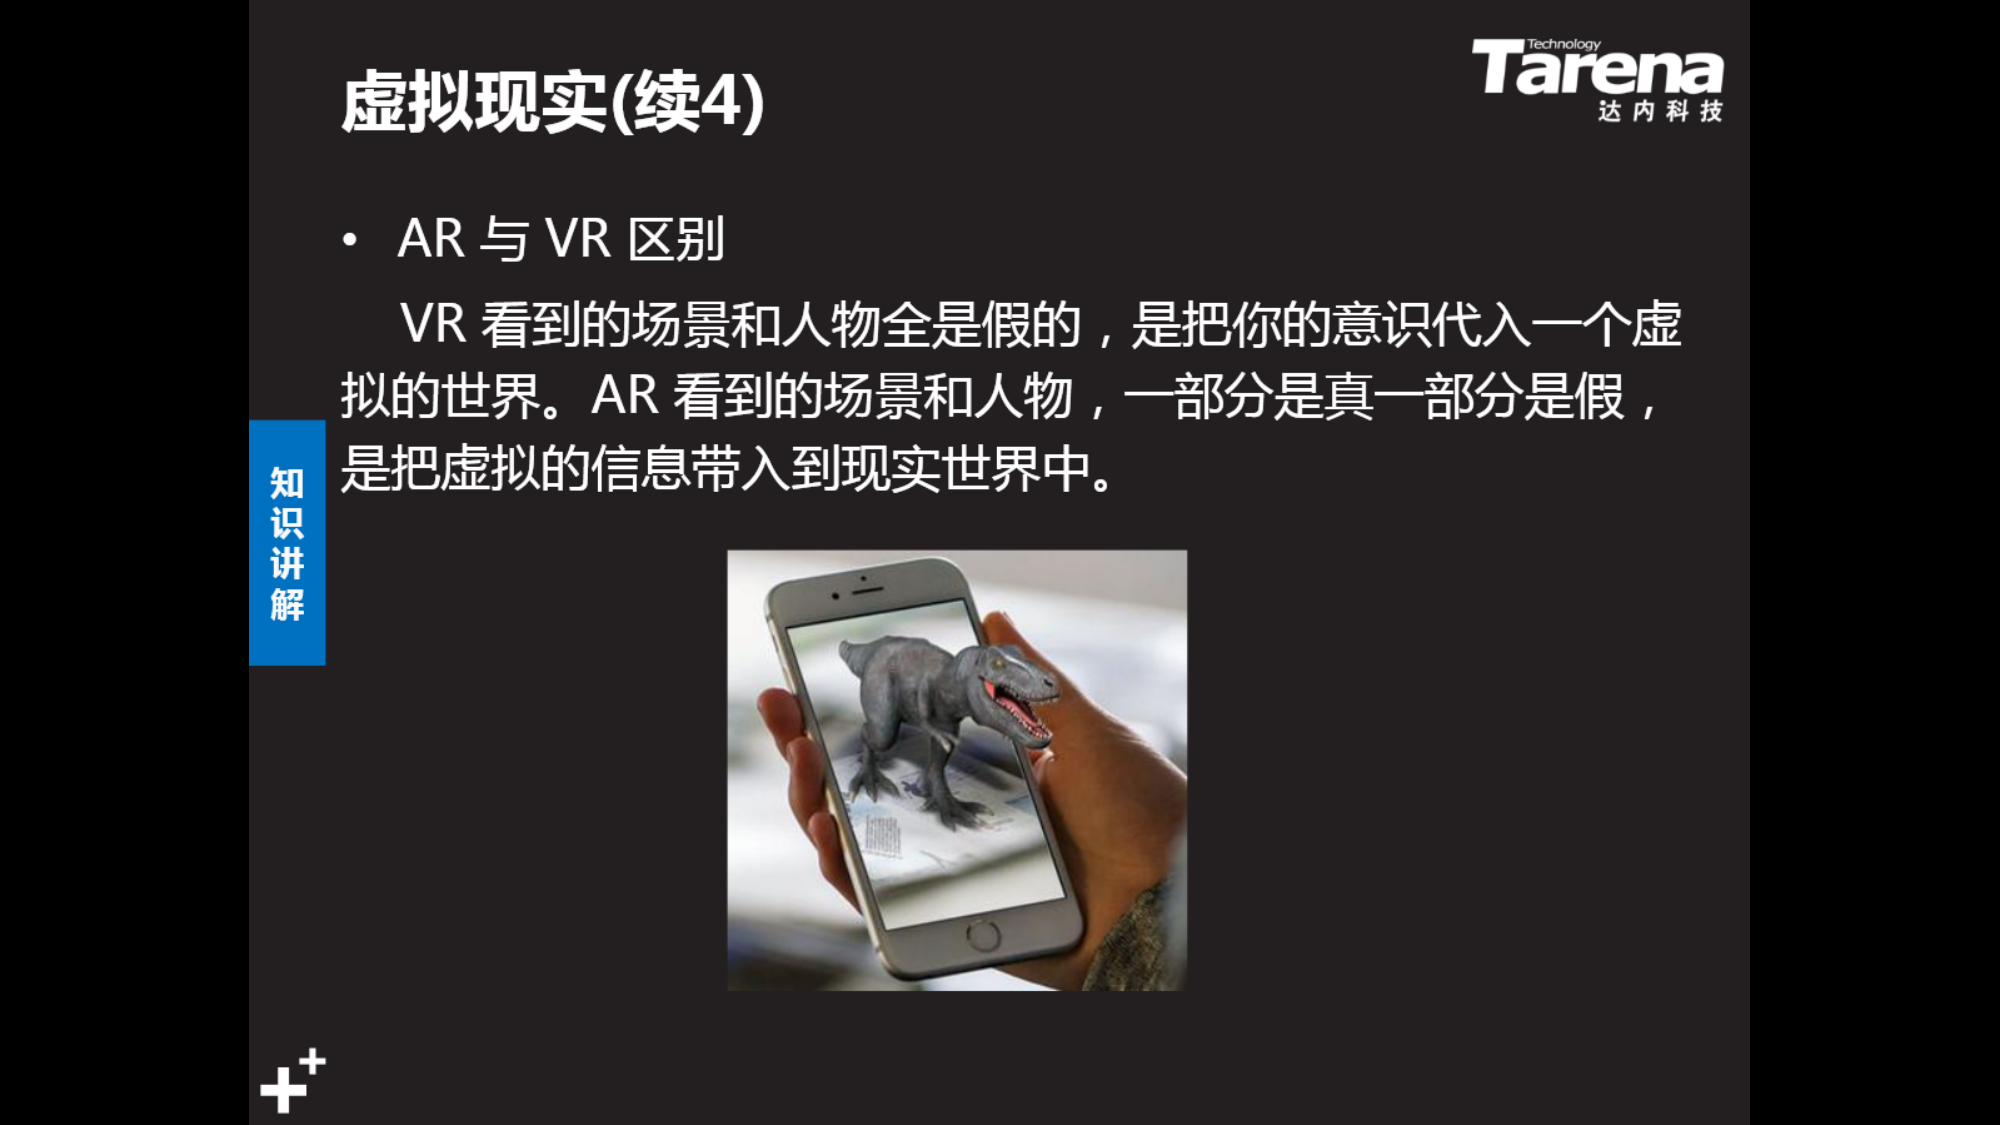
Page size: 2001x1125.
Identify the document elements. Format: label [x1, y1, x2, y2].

picture [249, 0, 1750, 1125]
